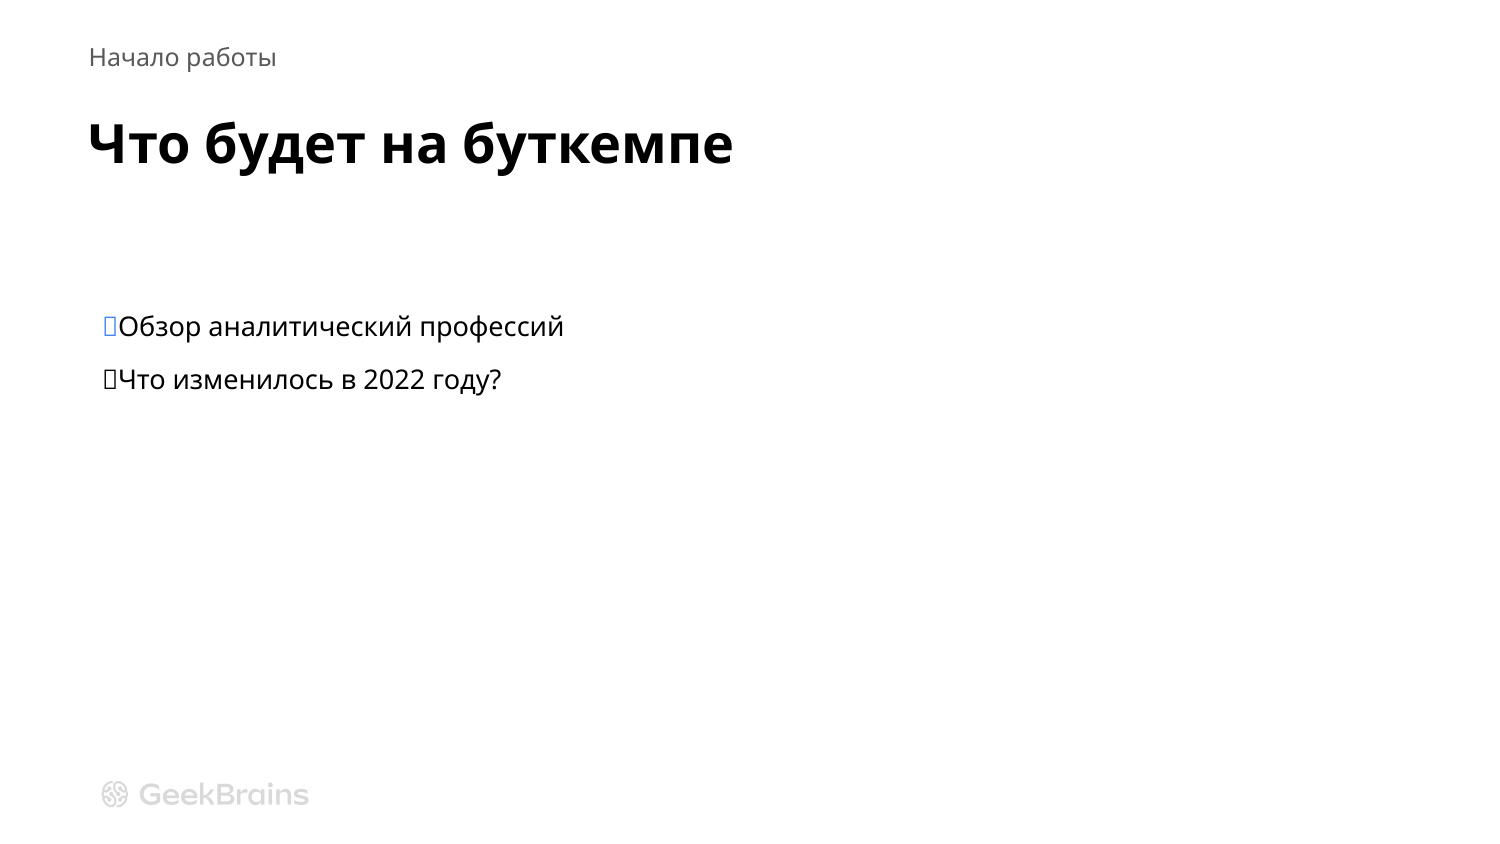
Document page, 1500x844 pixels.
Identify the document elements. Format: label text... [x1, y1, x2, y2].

text_box Обзор аналитический профессий Что изменилось в 2022 году? [88, 295, 1412, 502]
picture [88, 767, 322, 822]
title Что будет на буткемпе [88, 118, 1412, 260]
subtitle Начало работы [88, 24, 1412, 84]
